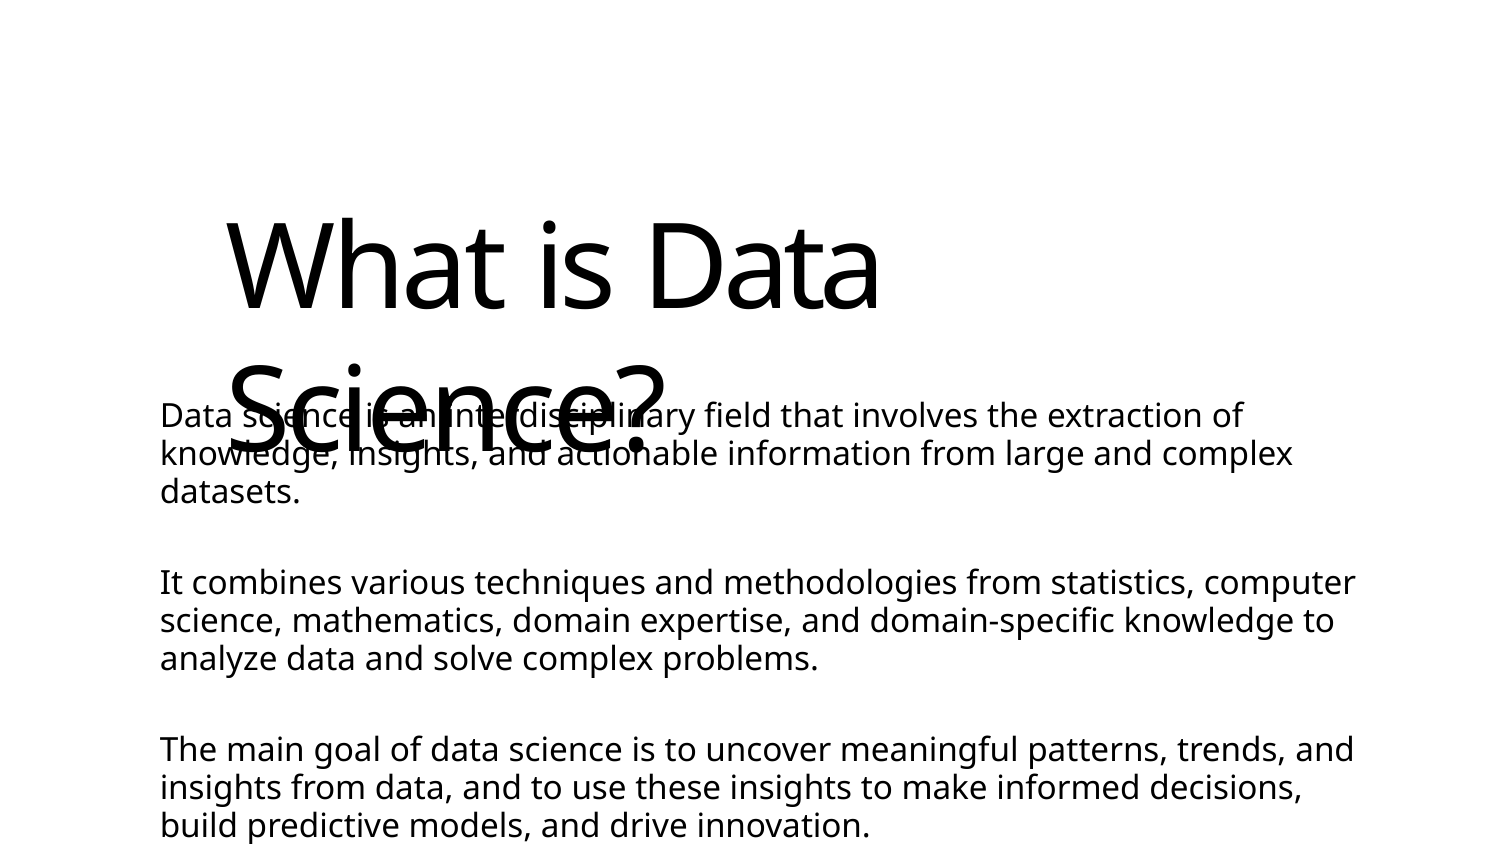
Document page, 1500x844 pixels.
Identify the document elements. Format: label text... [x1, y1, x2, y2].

title What is Data Science? [223, 188, 1277, 388]
text_box Data science is an interdisciplinary field that involves the extraction of knowledge, insights, and actionable information from large and complex datasets. It combines various techniques and methodologies from statistics, computer science, mathematics, domain expertise, and domain-specific knowledge to analyze data and solve complex problems. The main goal of data science is to uncover meaningful patterns, trends, and insights from data, and to use these insights to make informed decisions, build predictive models, and drive innovation. [157, 388, 1362, 844]
